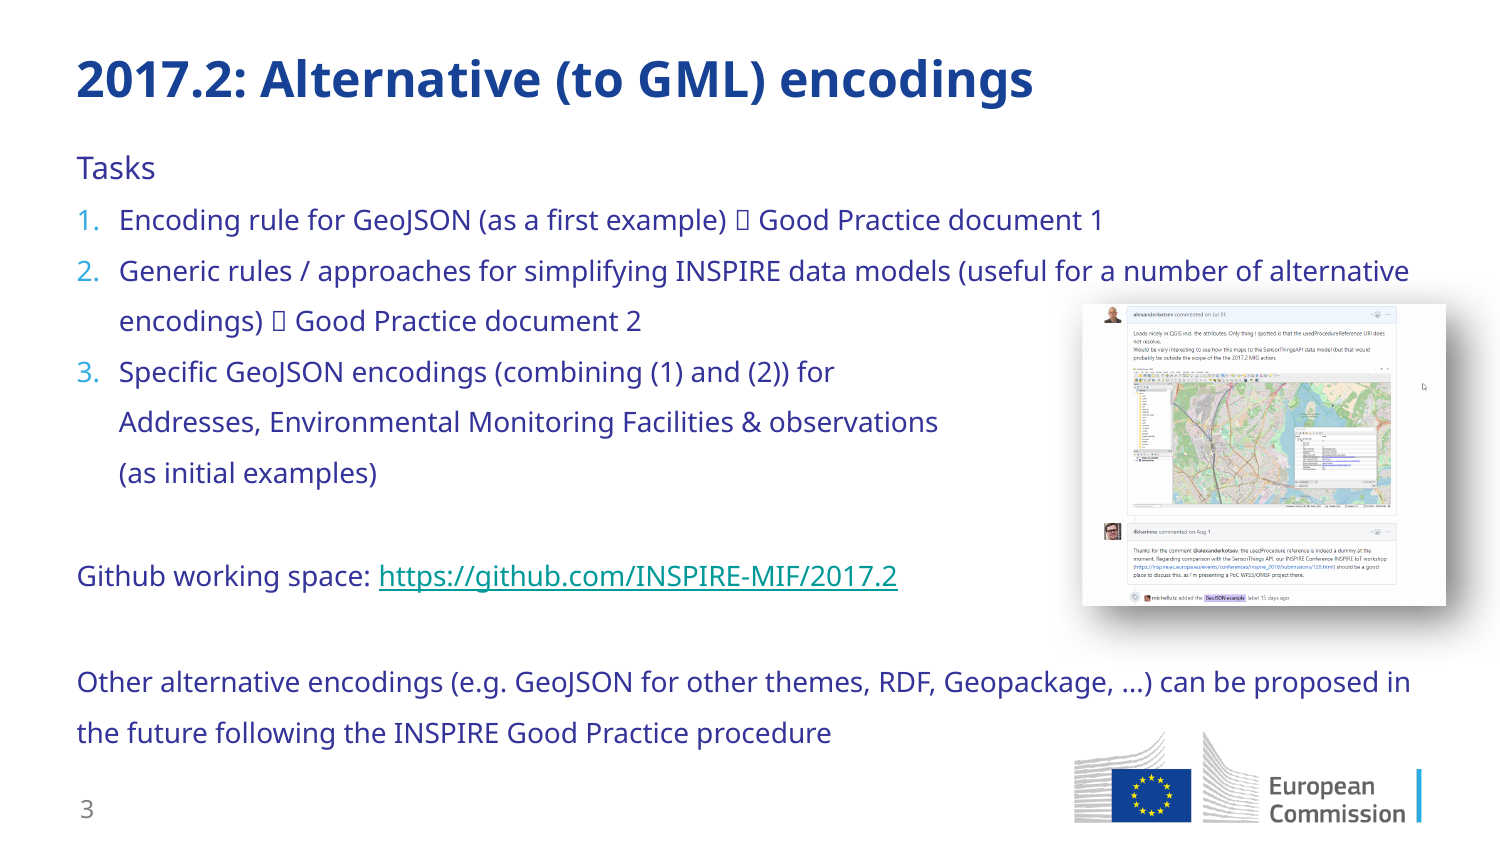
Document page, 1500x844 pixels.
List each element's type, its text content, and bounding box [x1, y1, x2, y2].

picture [1082, 303, 1447, 606]
title 2017.2: Alternative (to GML) encodings [76, 41, 1424, 121]
list Tasks Encoding rule for GeoJSON (as a first example)  Good Practice document 1 Generic rules / approaches for simplifying INSPIRE data models (useful for a number of alternative encodings)  Good Practice document 2 Specific GeoJSON encodings (combining (1) and (2)) for Addresses, Environmental Monitoring Facilities & observations (as initial examples) Github working space: https://github.com/INSPIRE-MIF/2017.2 Other alternative encodings (e.g. GeoJSON for other themes, RDF, Geopackage, …) can be proposed in the future following the INSPIRE Good Practice procedure [76, 129, 1424, 733]
picture [1045, 717, 1450, 836]
